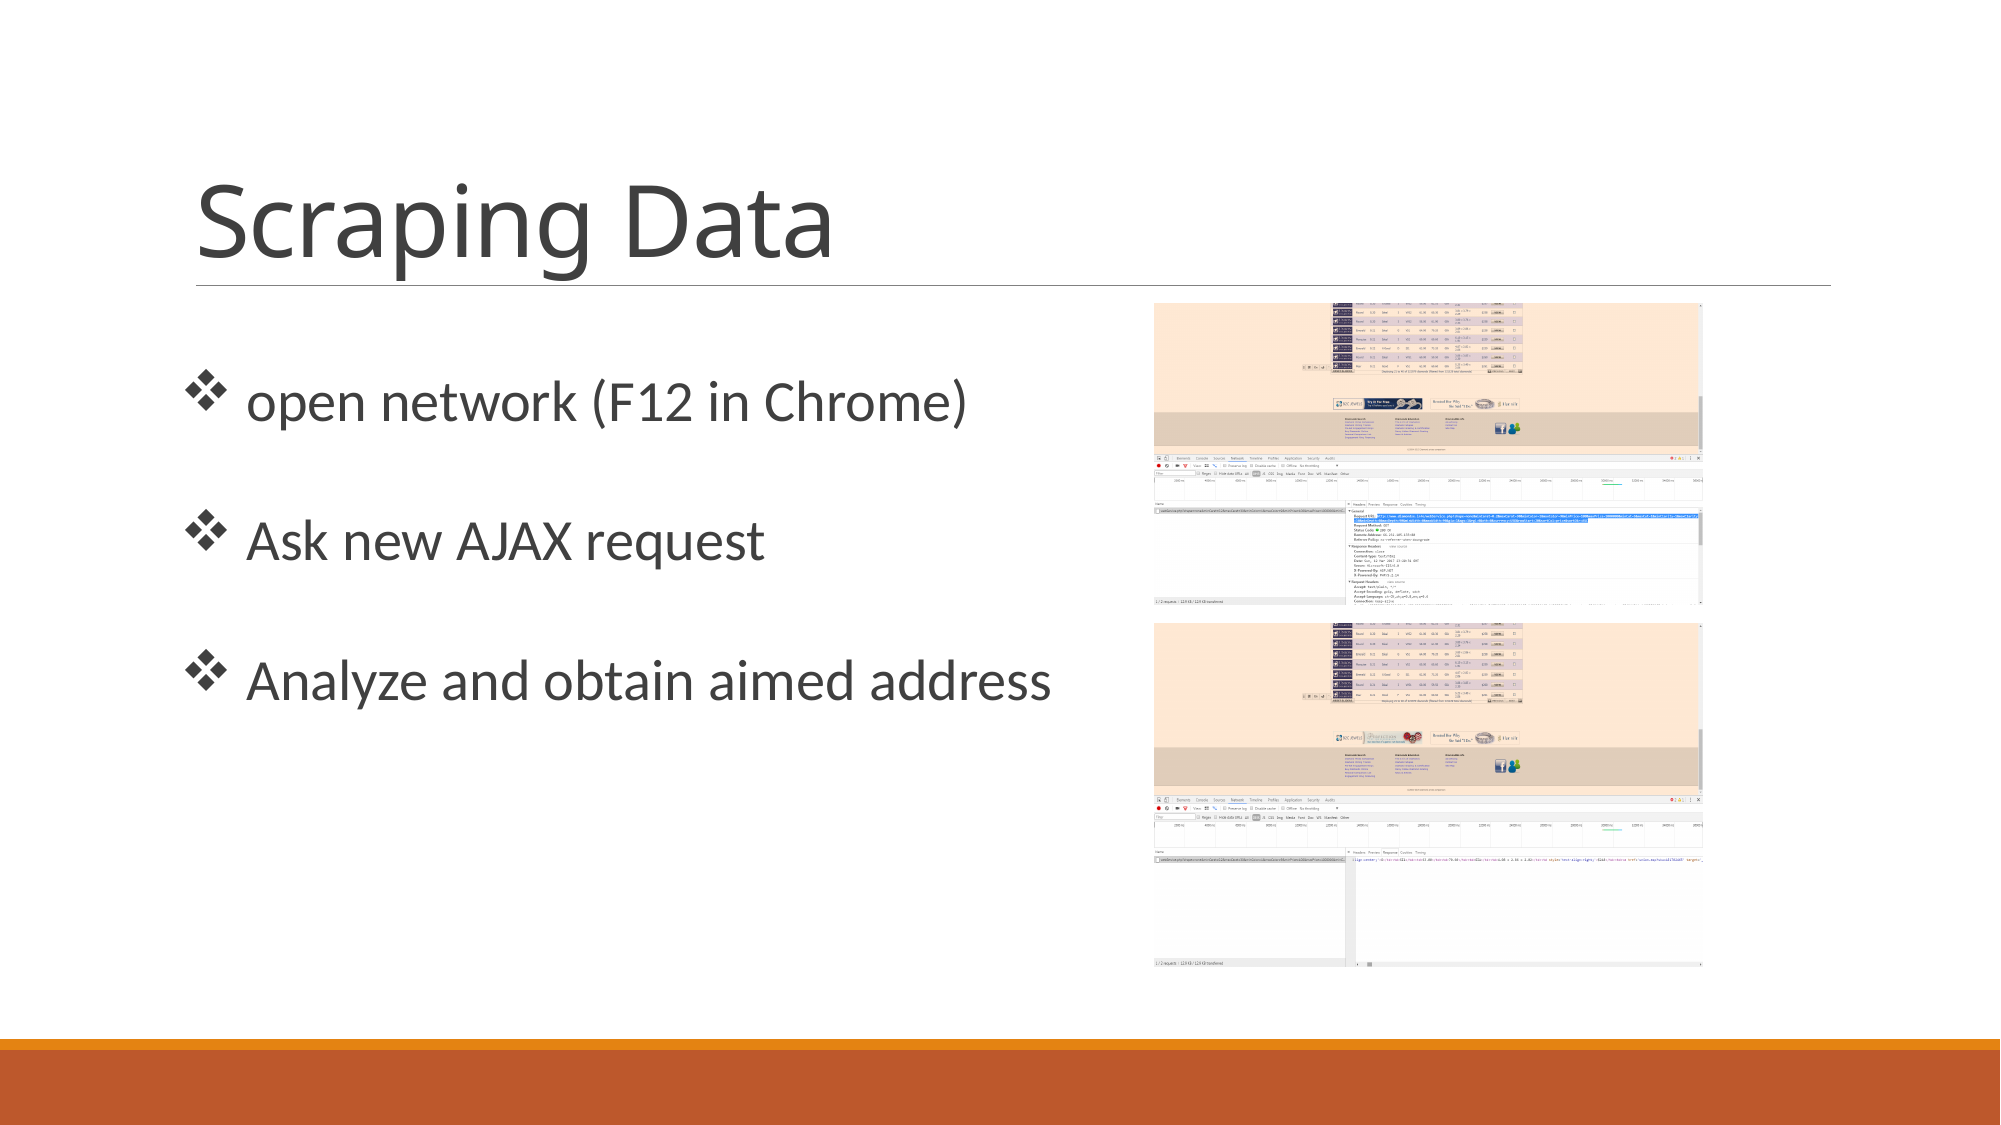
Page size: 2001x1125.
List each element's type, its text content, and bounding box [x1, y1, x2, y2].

title Scraping Data [180, 47, 1830, 285]
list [1153, 303, 1703, 606]
text_box open network (F12 in Chrome) Ask new AJAX request Analyze and obtain aimed address [179, 355, 1830, 1016]
picture [1153, 623, 1703, 968]
